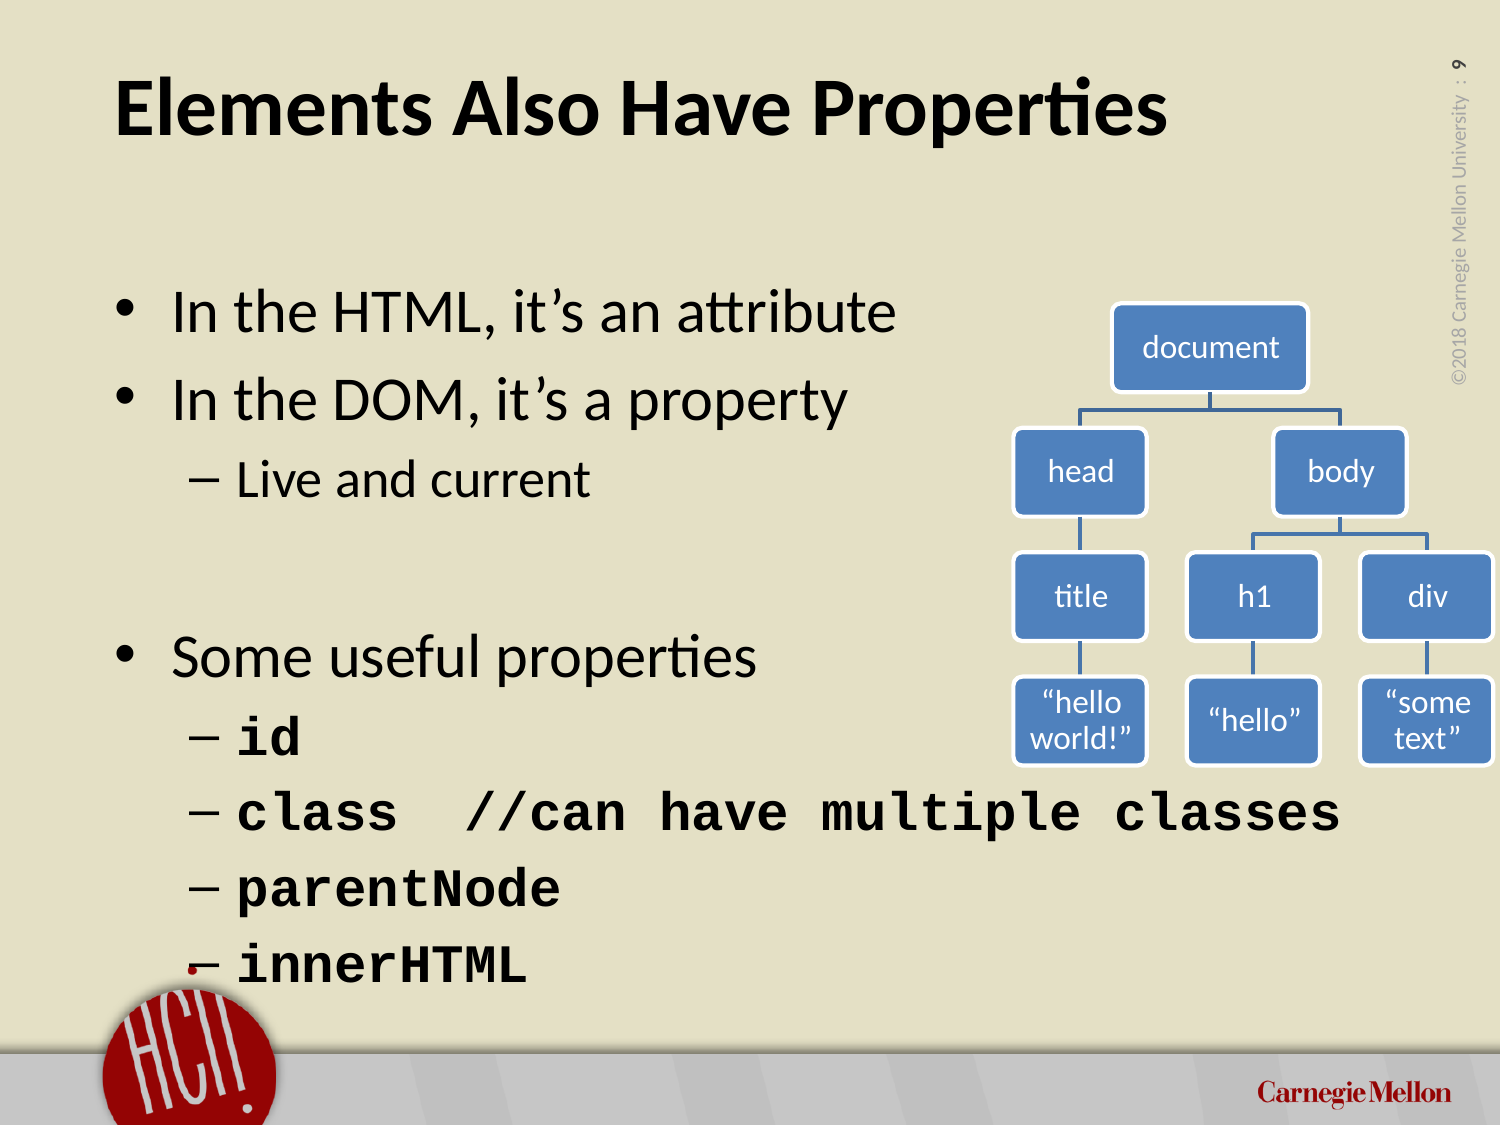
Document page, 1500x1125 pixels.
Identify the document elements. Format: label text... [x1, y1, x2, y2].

list In the HTML, it’s an attribute In the DOM, it’s a property Live and current Some useful properties id class //can have multiple classes parentNode innerHTML [99, 262, 1425, 1005]
title Elements Also Have Properties [99, 45, 1425, 233]
picture [0, 0, 1500, 1125]
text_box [1012, 235, 1494, 833]
